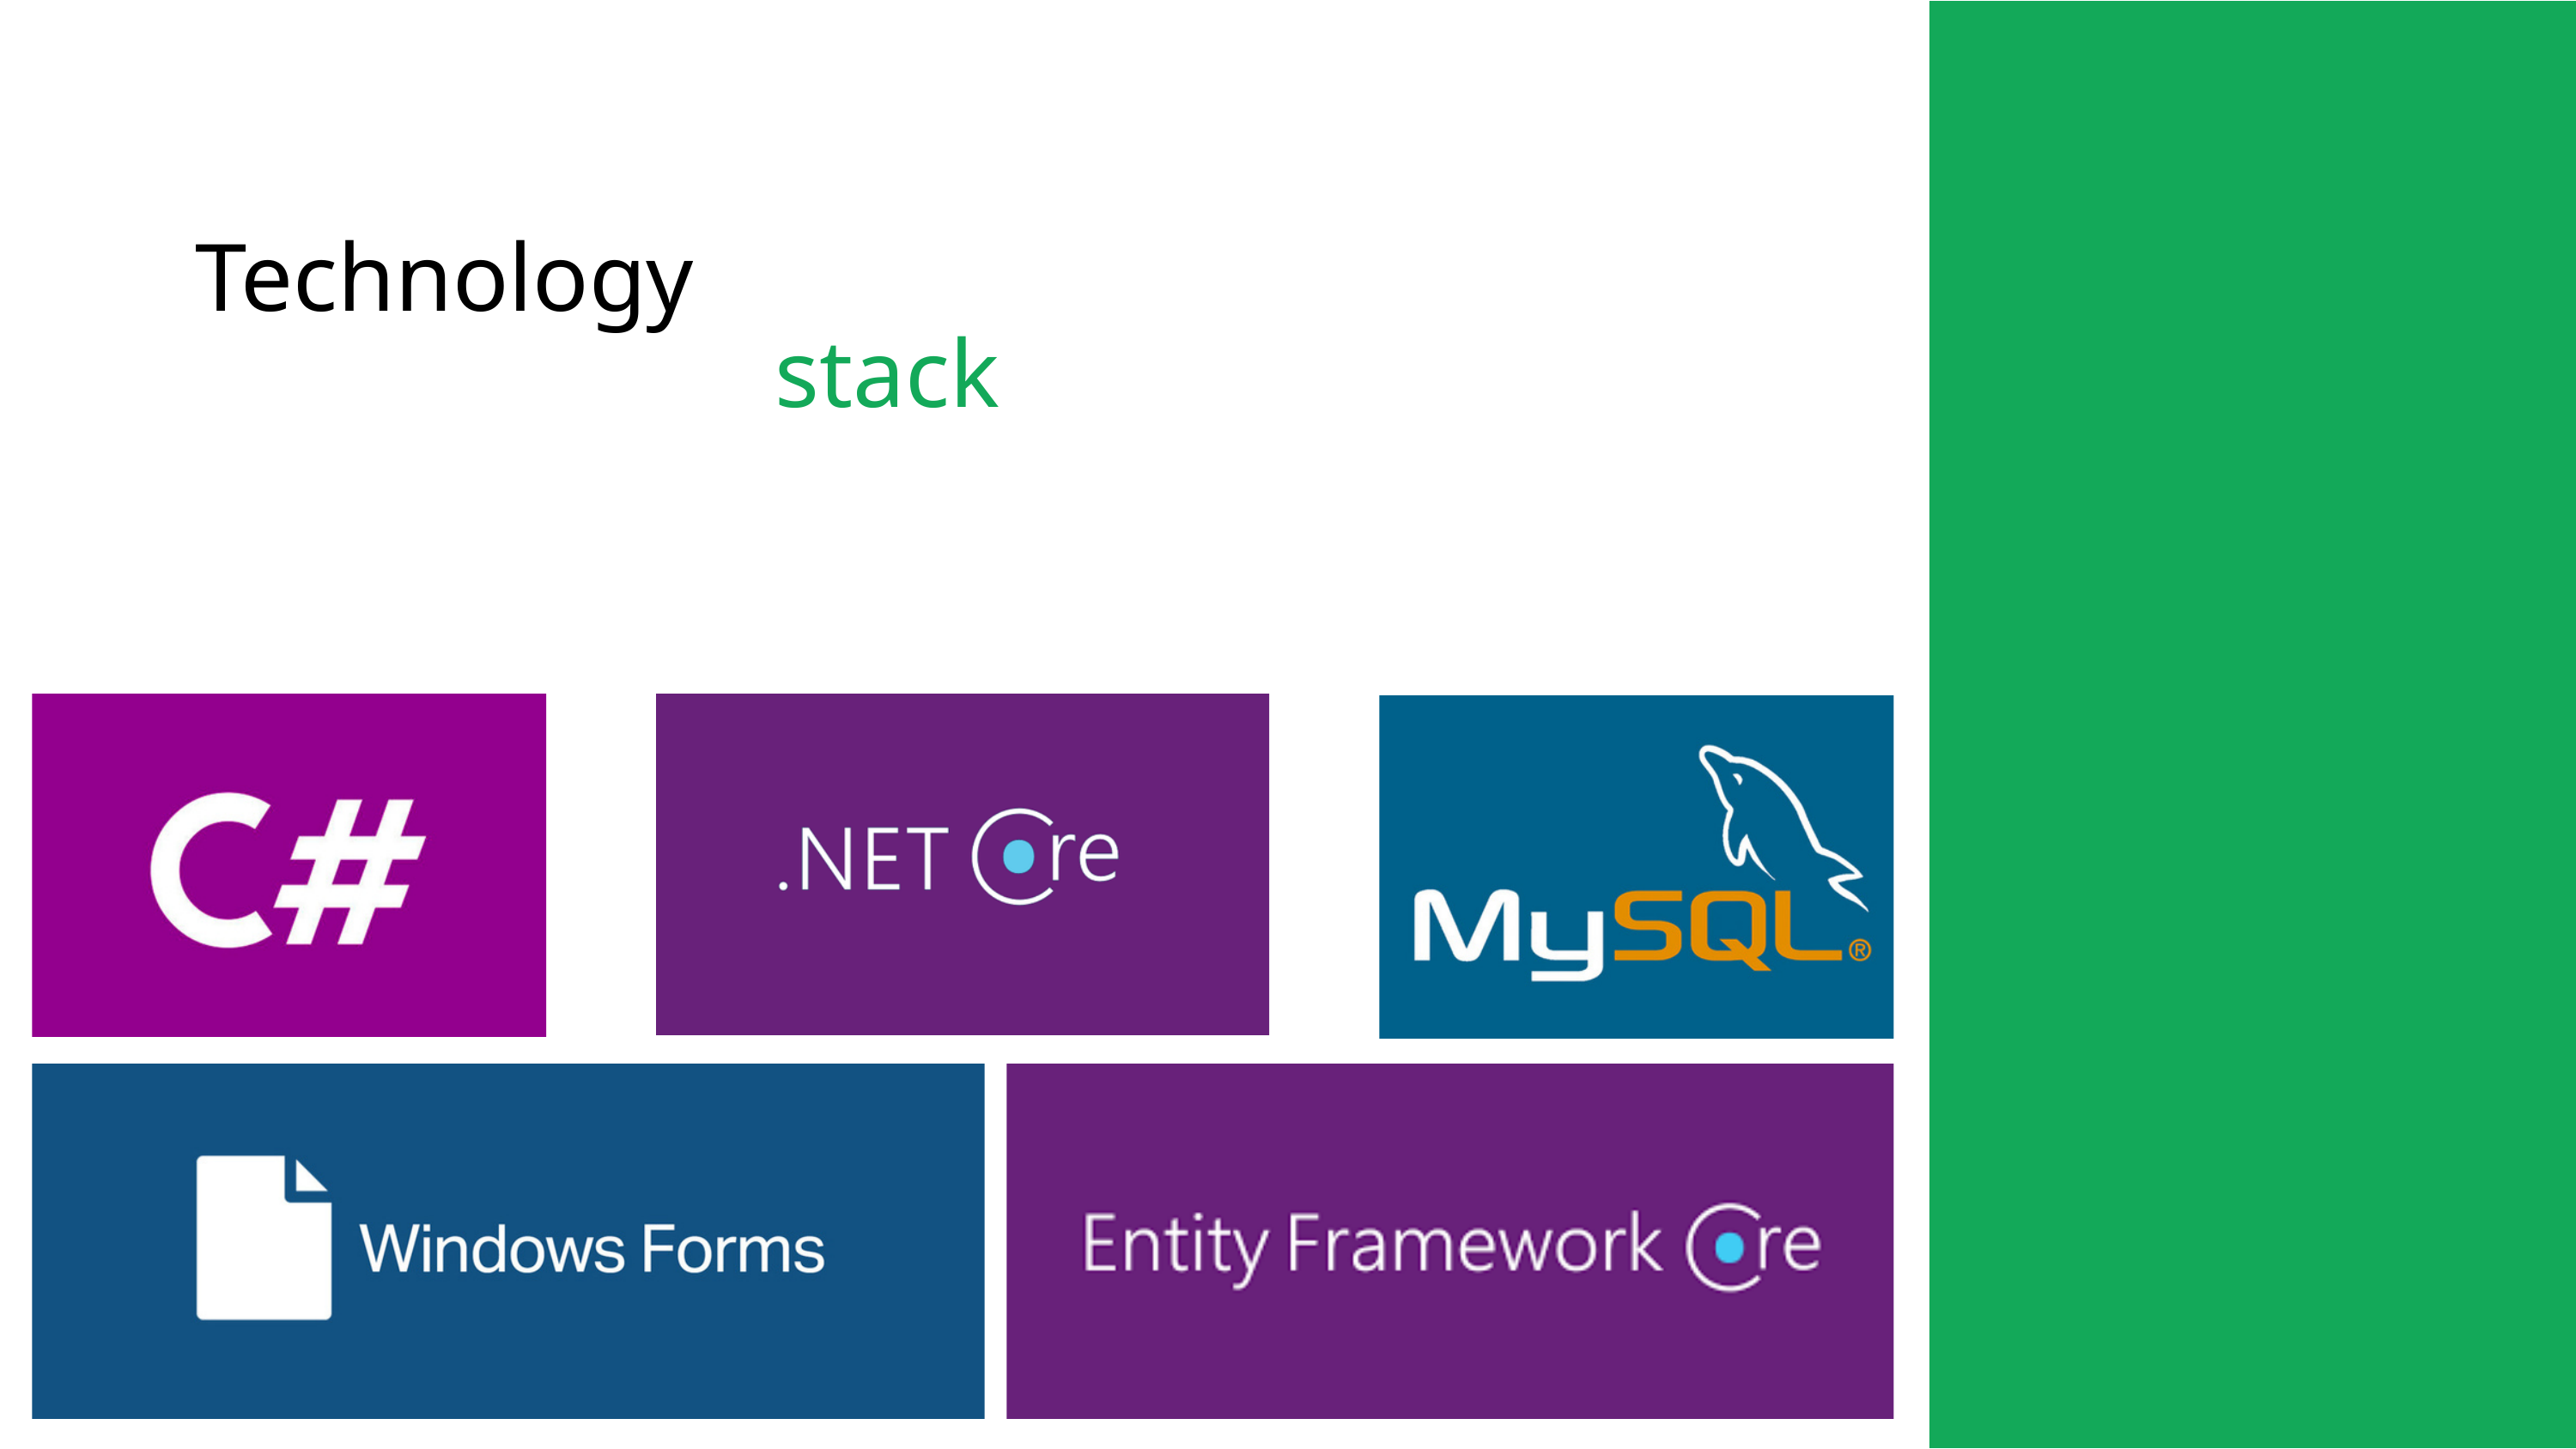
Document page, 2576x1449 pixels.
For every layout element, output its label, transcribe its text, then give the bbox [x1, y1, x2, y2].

text_box [656, 694, 1270, 1035]
text_box Technology [195, 198, 968, 330]
text_box [32, 1064, 985, 1420]
text_box [1006, 1064, 1894, 1420]
text_box [32, 694, 547, 1037]
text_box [1929, 1, 2576, 1449]
text_box [1379, 695, 1894, 1039]
text_box stack [775, 295, 1160, 426]
